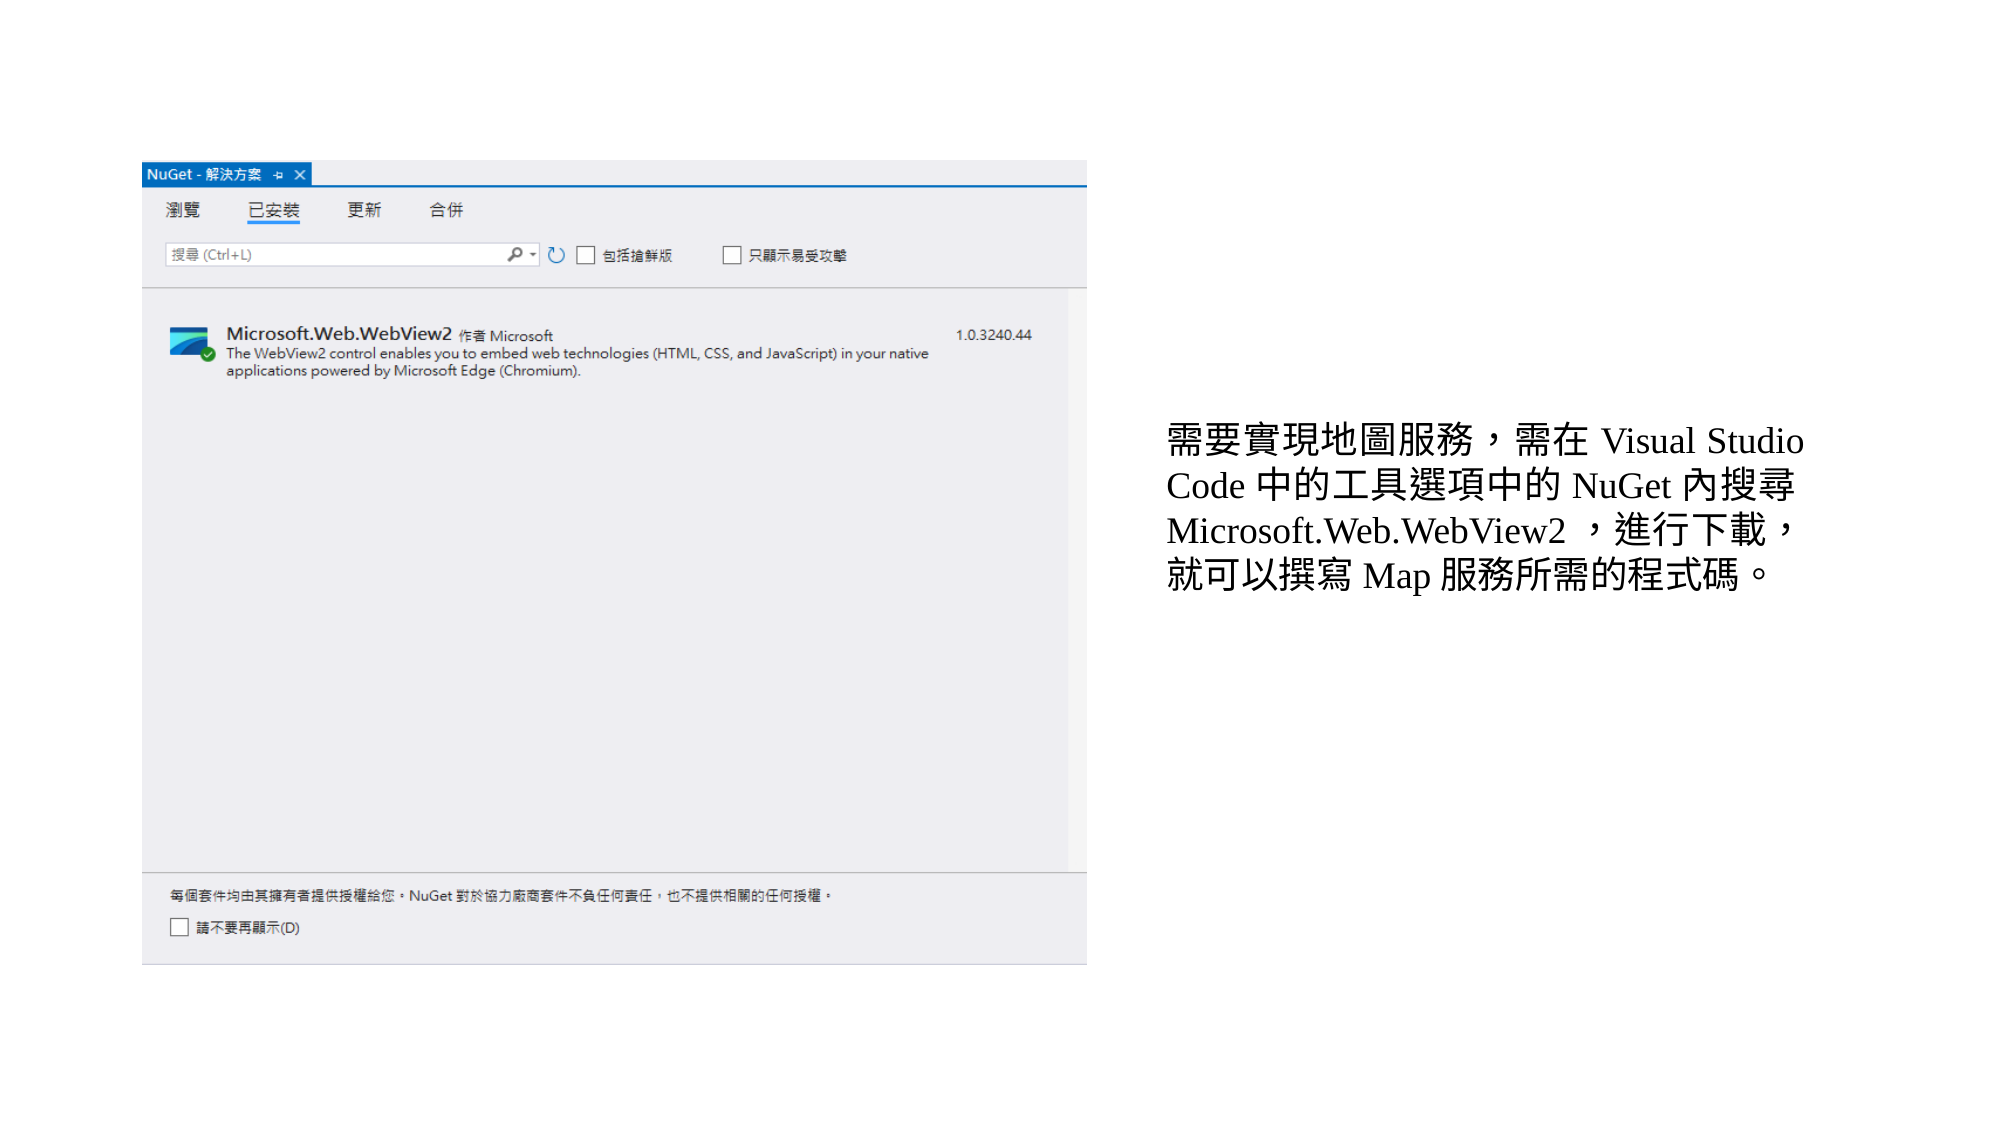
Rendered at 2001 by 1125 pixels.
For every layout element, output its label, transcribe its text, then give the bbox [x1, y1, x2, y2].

text_box 需要實現地圖服務，需在Visual Studio Code中的工具選項中的NuGet內搜尋Microsoft.Web.WebView2，進行下載，就可以撰寫Map服務所需的程式碼。 [1151, 409, 1820, 604]
picture [141, 160, 1087, 965]
